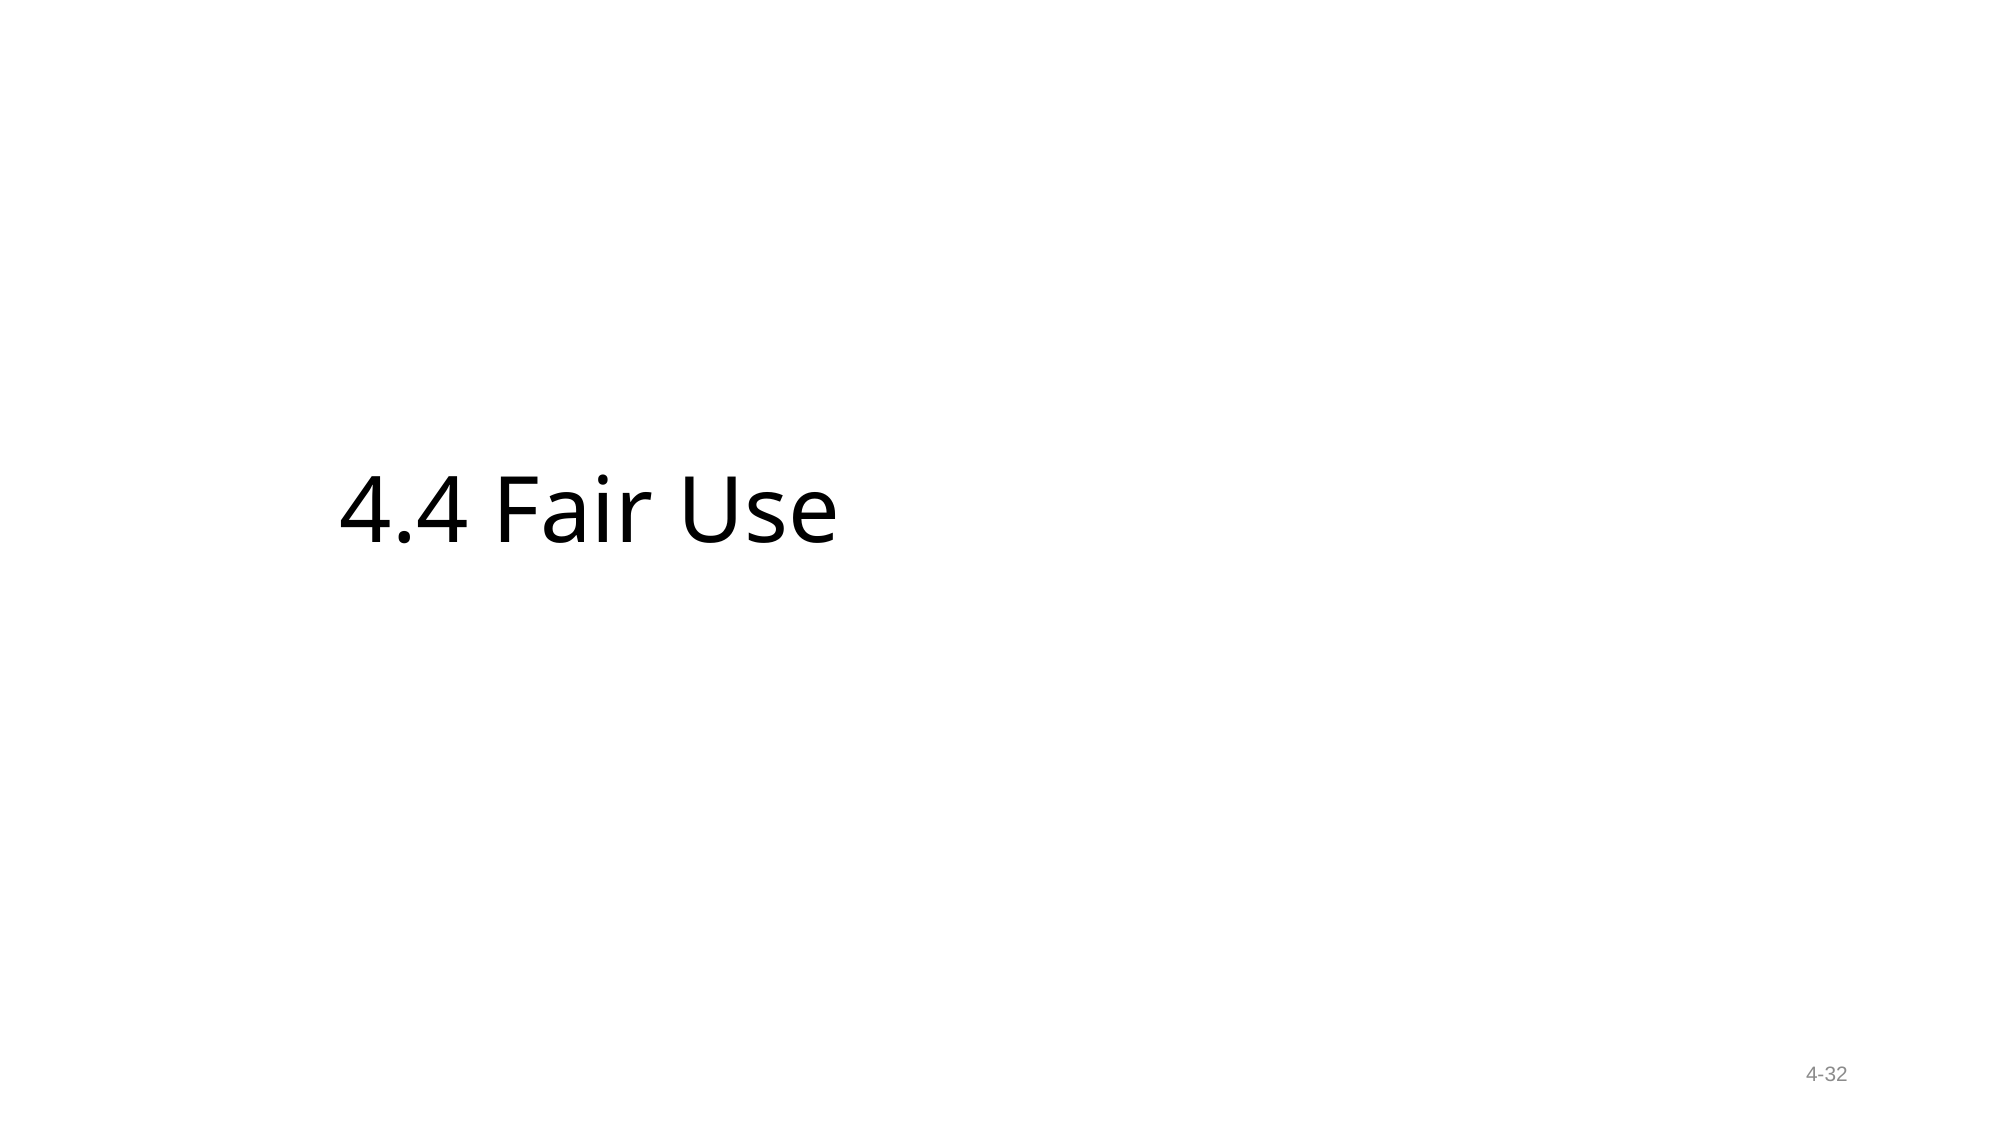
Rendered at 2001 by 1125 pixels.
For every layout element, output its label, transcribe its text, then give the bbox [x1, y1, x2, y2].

slide_number 4-32 [1412, 1042, 1863, 1103]
title 4.4 Fair Use [324, 12, 1688, 1013]
